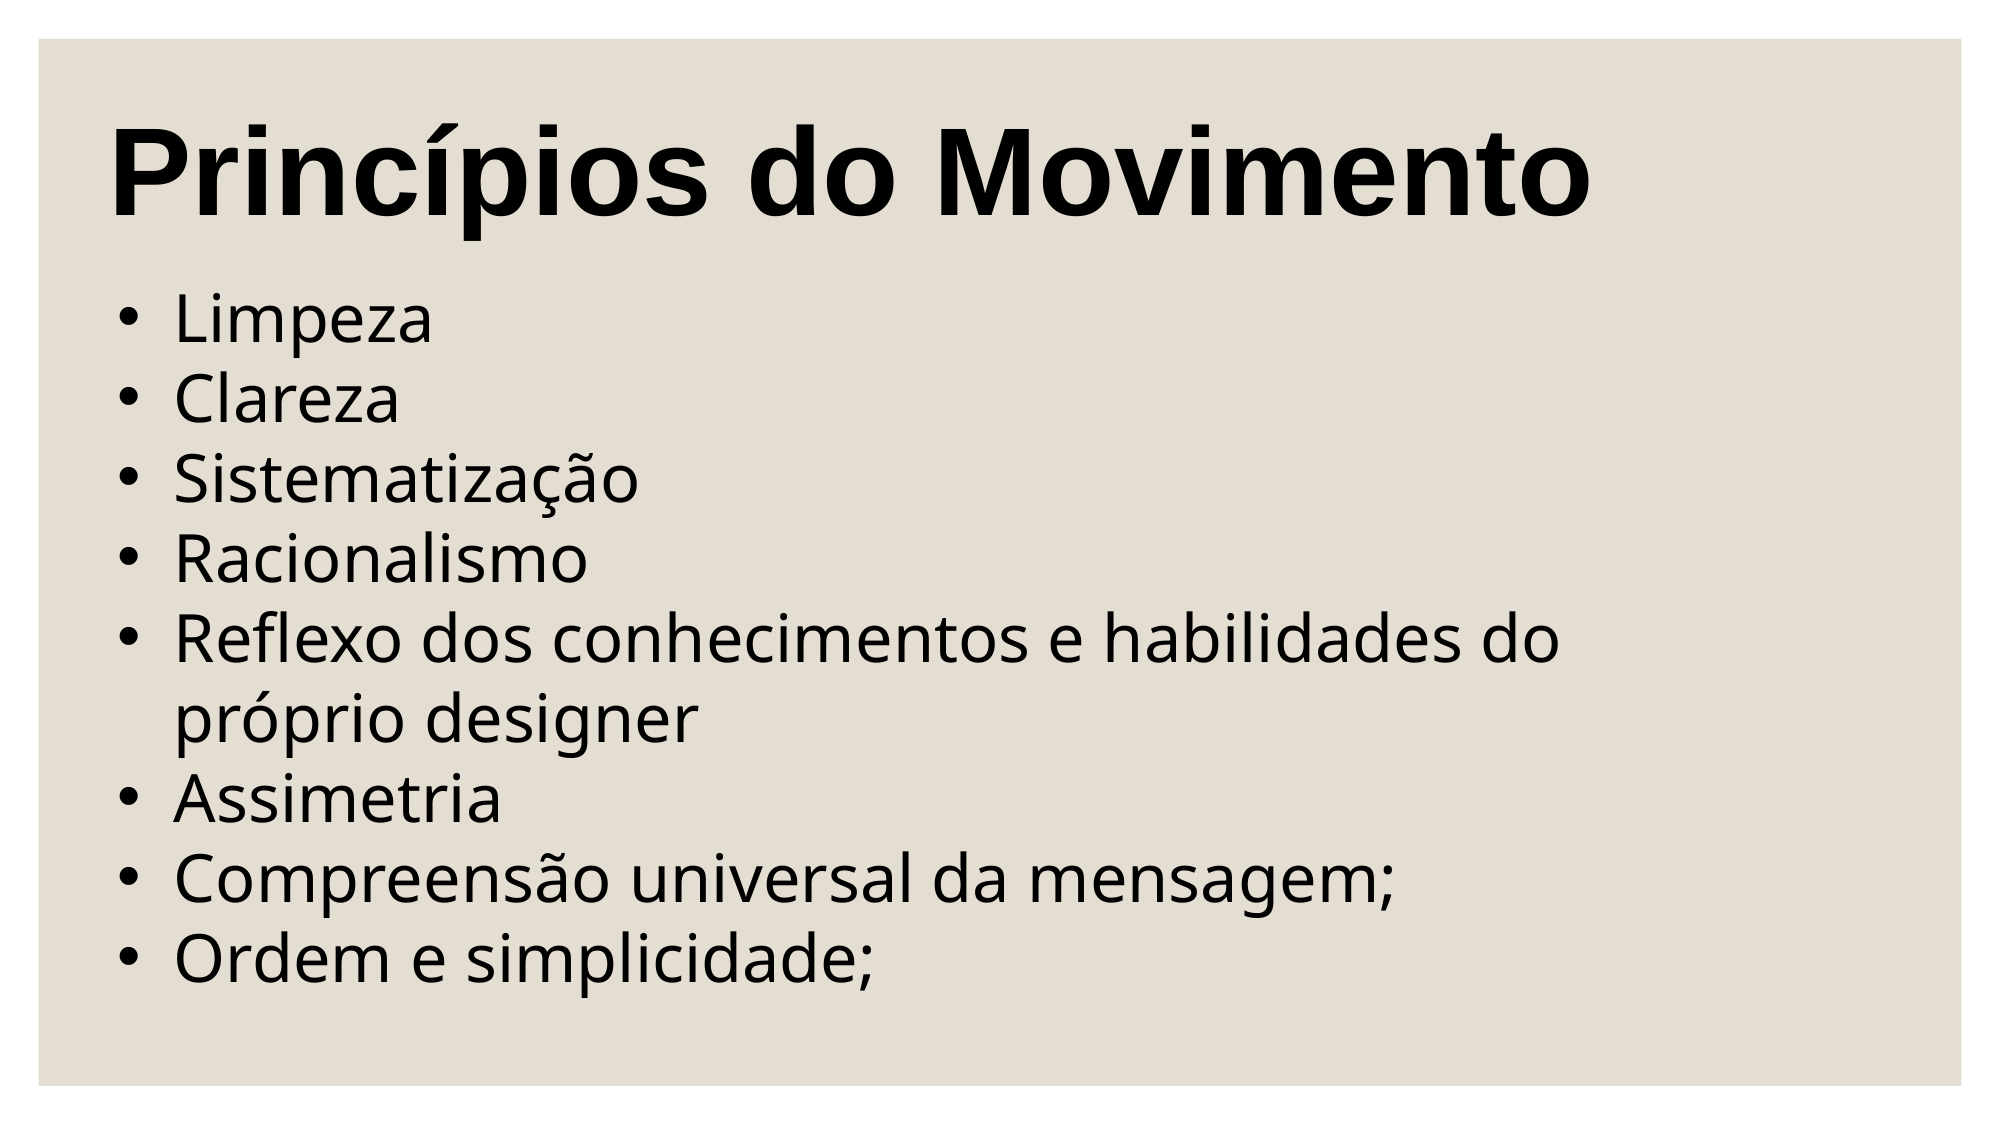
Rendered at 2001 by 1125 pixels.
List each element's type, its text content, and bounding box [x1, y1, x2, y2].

text_box Limpeza Clareza Sistematização Racionalismo Reflexo dos conhecimentos e habilidades do próprio designer Assimetria Compreensão universal da mensagem; Ordem e simplicidade; [102, 268, 1767, 1063]
text_box Princípios do Movimento [93, 82, 1743, 248]
